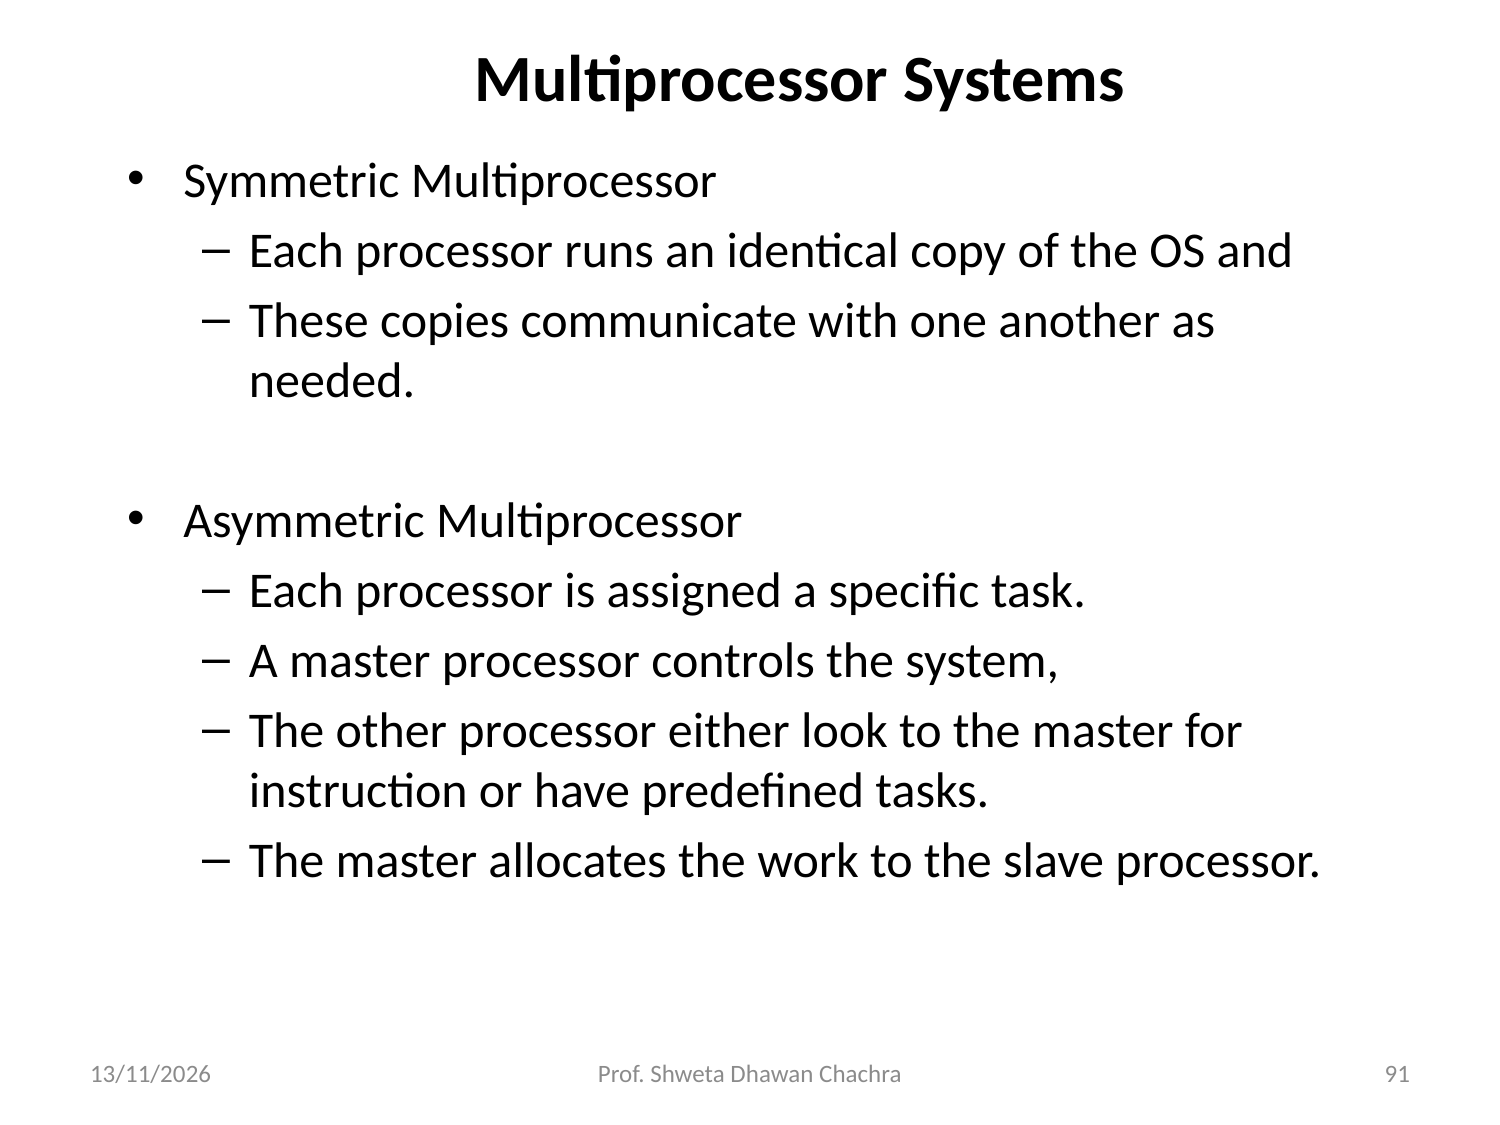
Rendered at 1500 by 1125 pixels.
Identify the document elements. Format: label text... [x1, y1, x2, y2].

list Symmetric Multiprocessor Each processor runs an identical copy of the OS and These copies communicate with one another as needed. Asymmetric Multiprocessor Each processor is assigned a specific task. A master processor controls the system, The other processor either look to the master for instruction or have predefined tasks. The master allocates the work to the slave processor. [112, 90, 1398, 1024]
slide_number 91 [1074, 1042, 1425, 1103]
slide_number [75, 1042, 425, 1103]
title Multiprocessor Systems [175, 27, 1425, 122]
footer Prof. Shweta Dhawan Chachra [512, 1042, 988, 1103]
